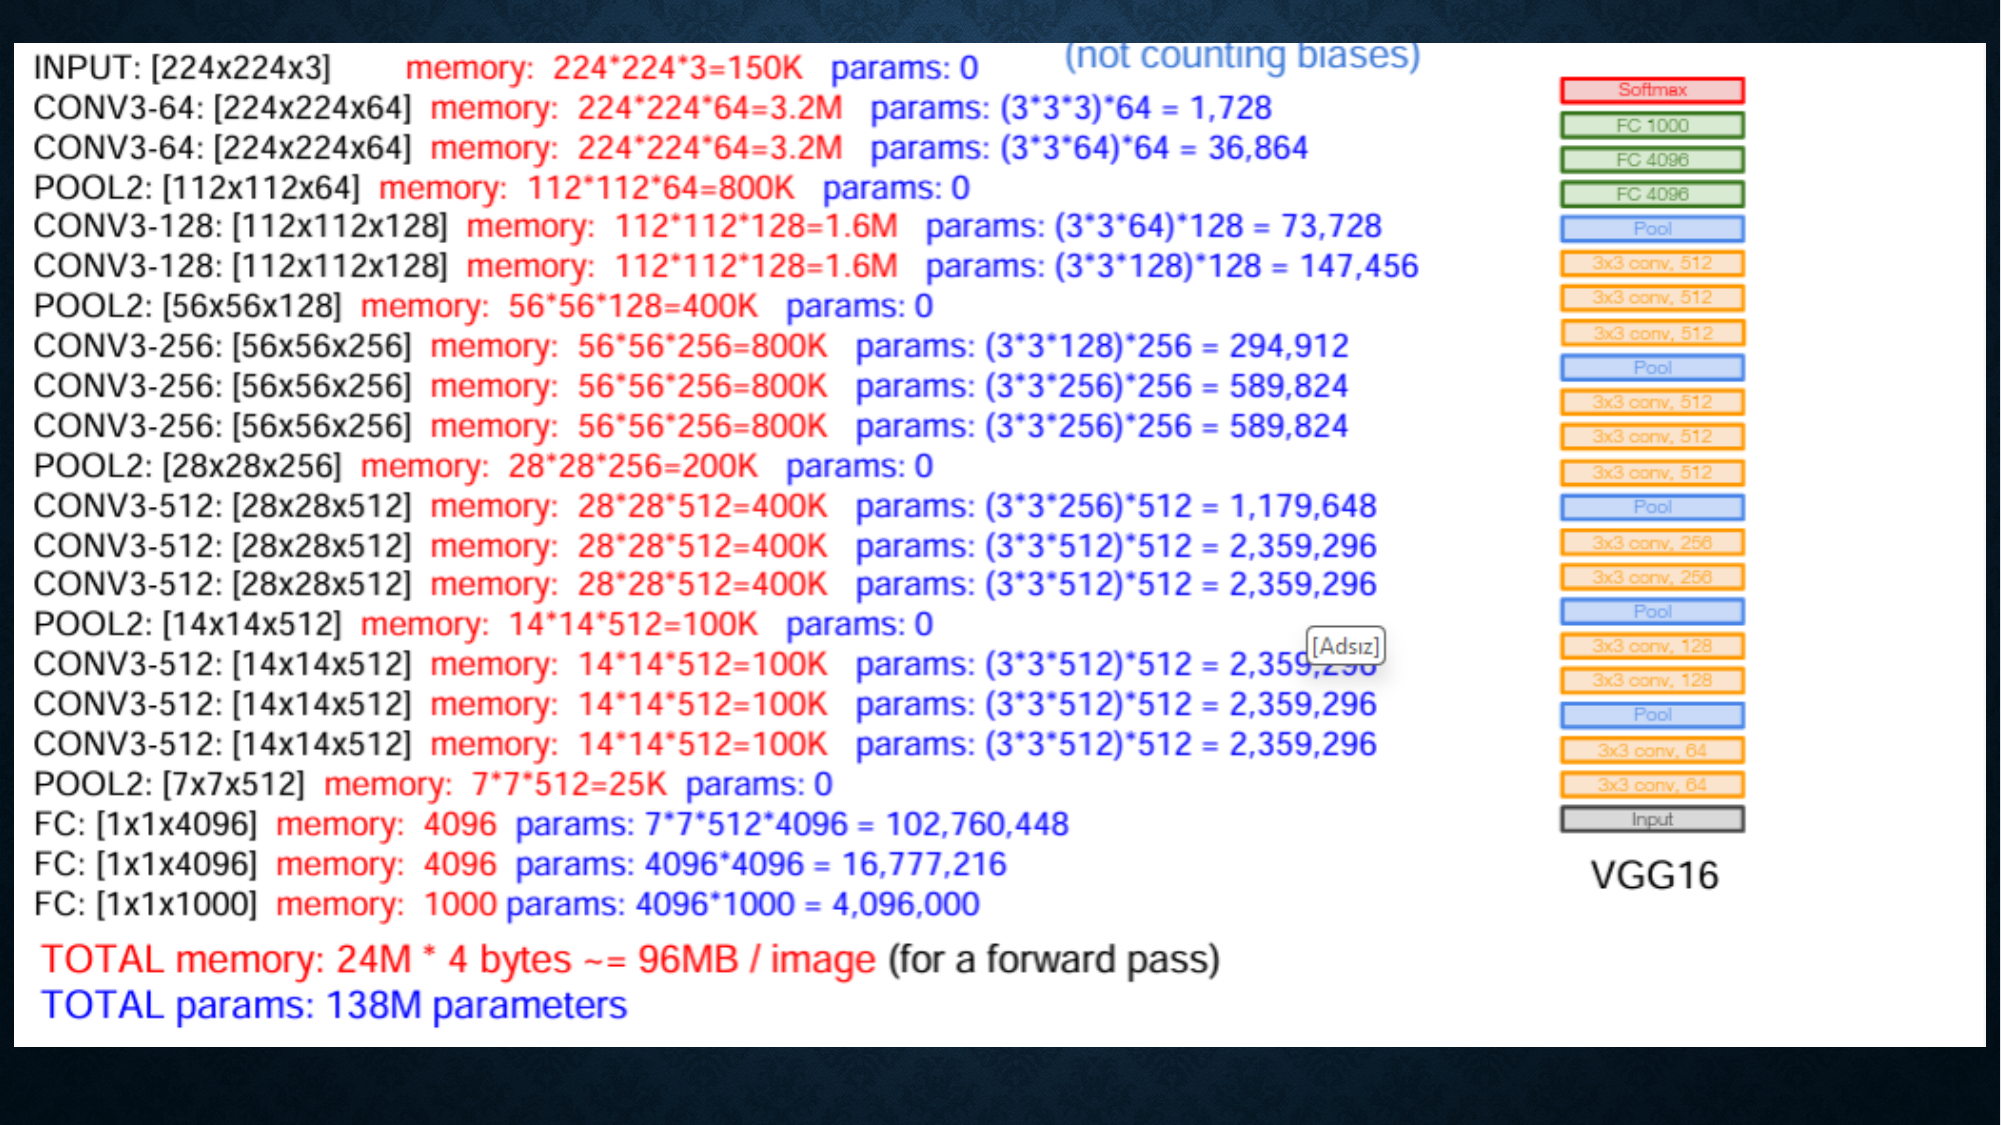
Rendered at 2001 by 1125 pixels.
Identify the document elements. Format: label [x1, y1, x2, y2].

picture [13, 42, 1987, 1047]
